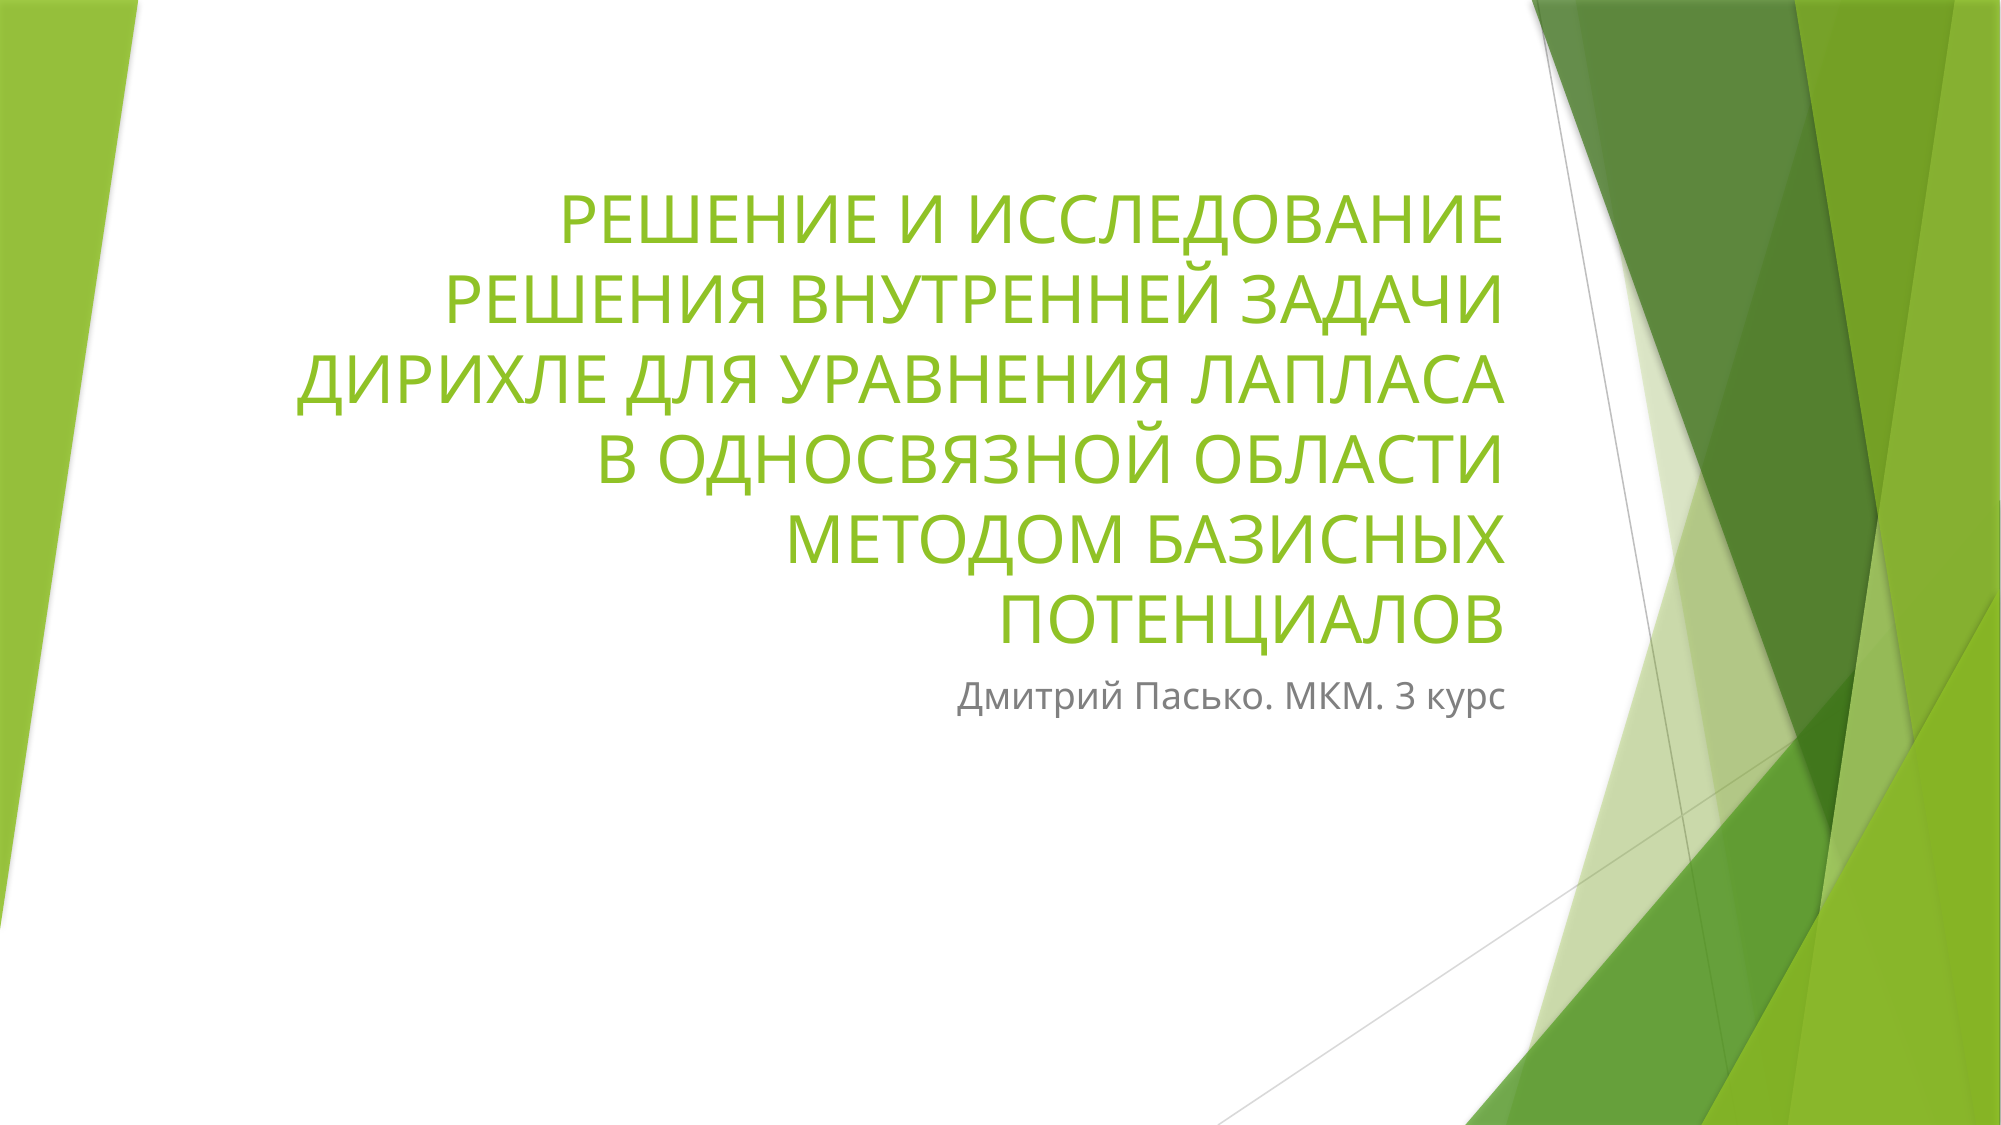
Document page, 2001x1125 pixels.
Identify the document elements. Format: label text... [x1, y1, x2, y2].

title РЕШЕНИЕ И ИССЛЕДОВАНИЕ РЕШЕНИЯ ВНУТРЕННЕЙ ЗАДАЧИ ДИРИХЛЕ ДЛЯ УРАВНЕНИЯ ЛАПЛАСА В ОДНОСВЯЗНОЙ ОБЛАСТИ МЕТОДОМ БАЗИСНЫХ ПОТЕНЦИАЛОВ [247, 394, 1522, 664]
subtitle Дмитрий Пасько. МКМ. 3 курс [247, 664, 1522, 845]
